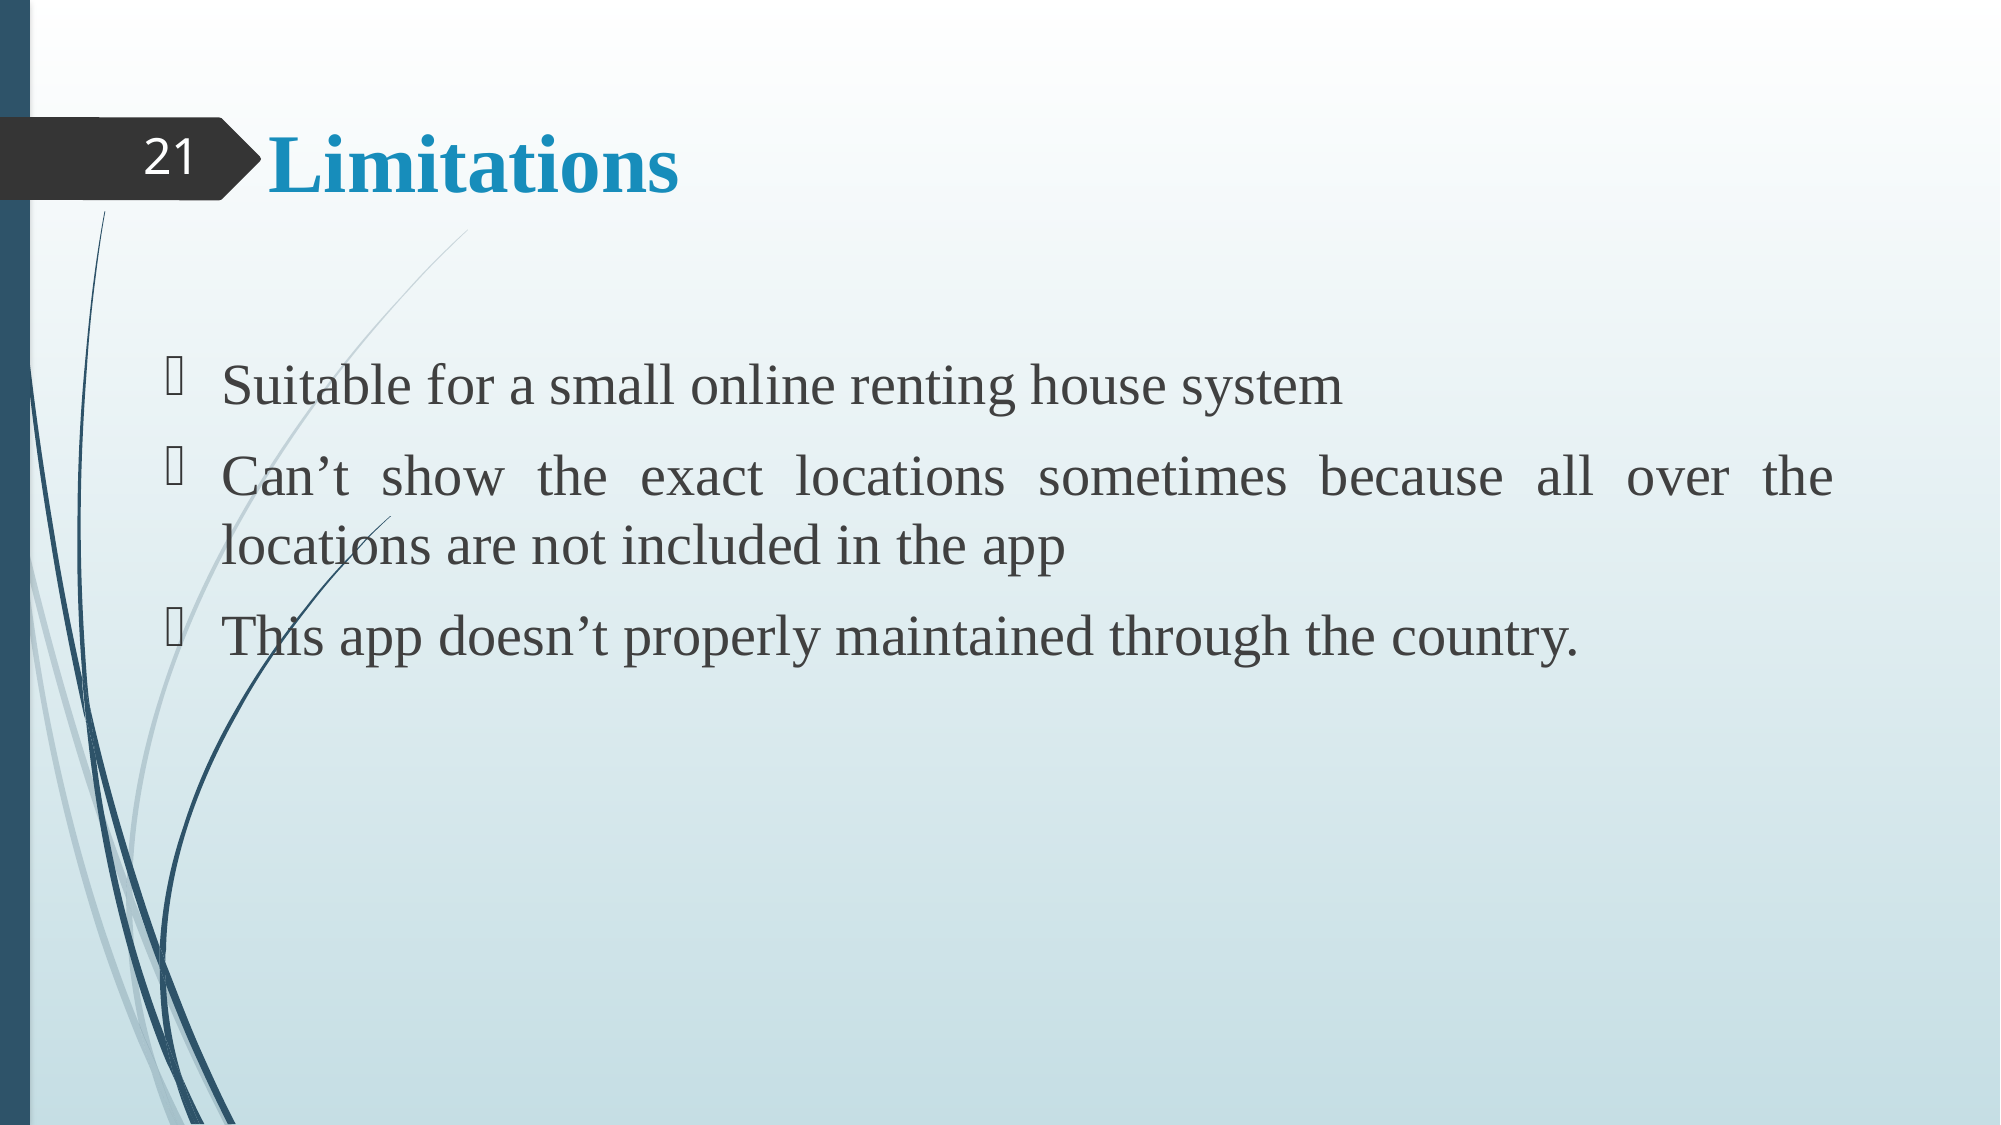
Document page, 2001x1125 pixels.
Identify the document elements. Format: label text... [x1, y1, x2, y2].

title Limitations [149, 101, 1851, 248]
list Suitable for a small online renting house system Can’t show the exact locations sometimes because all over the locations are not included in the app This app doesn’t properly maintained through the country. [149, 247, 1850, 1019]
slide_number 21 [87, 129, 216, 190]
